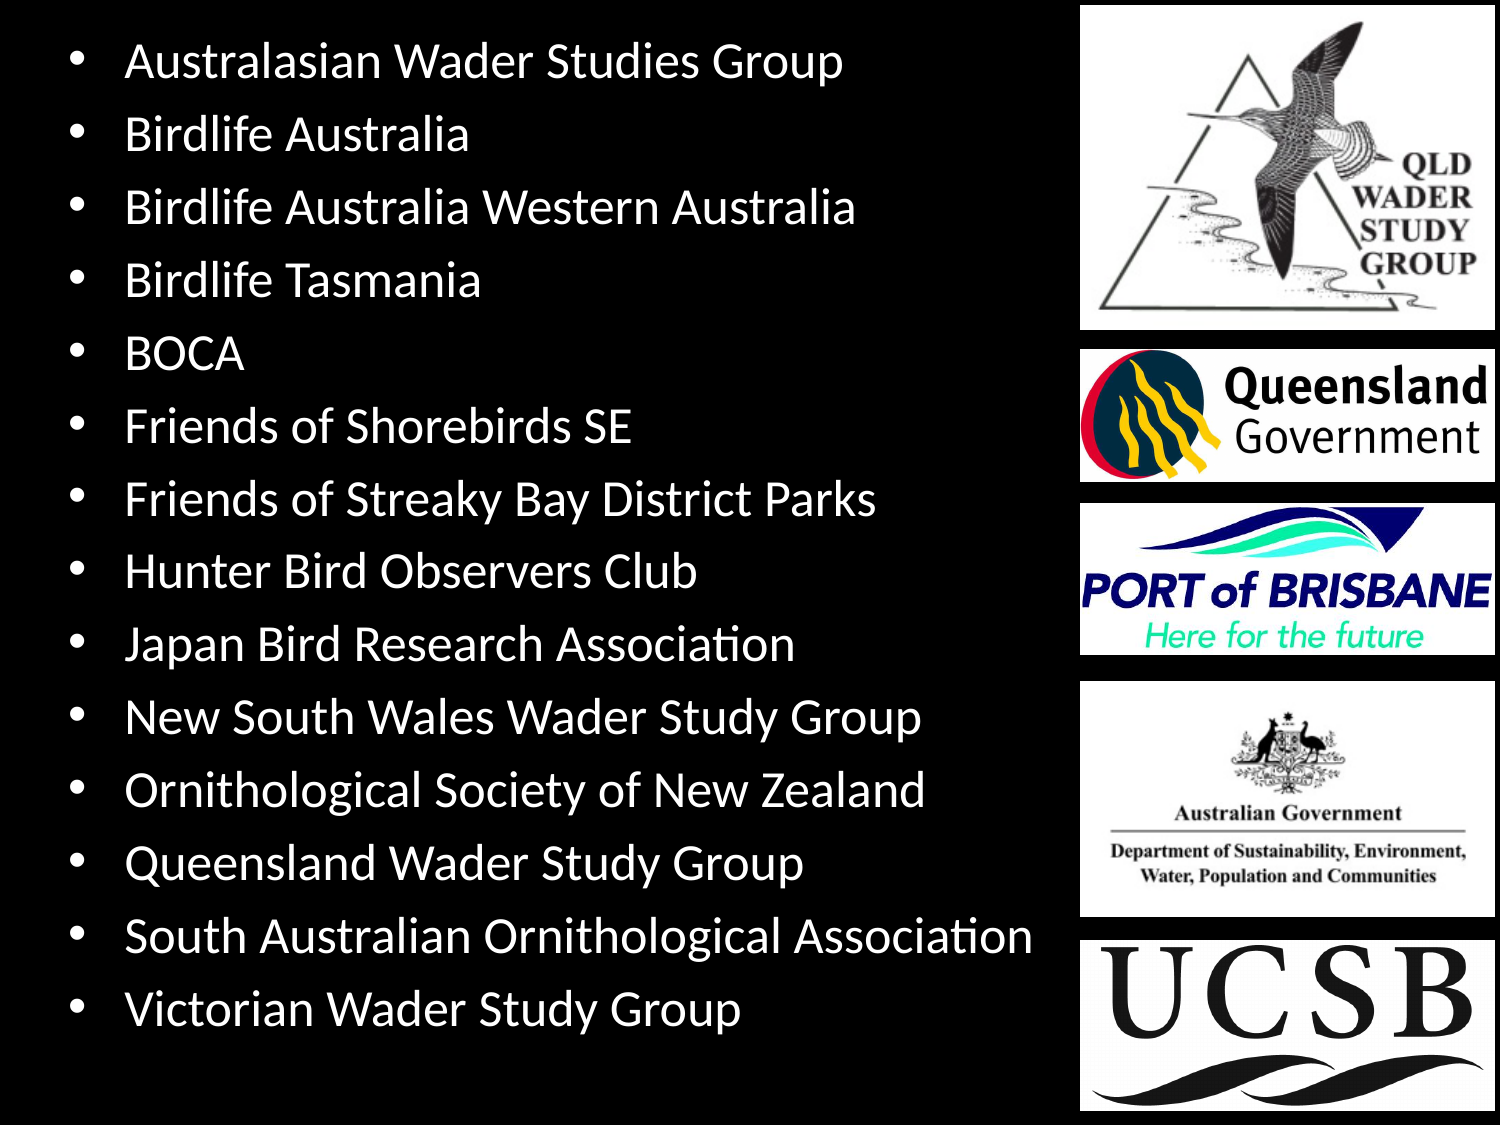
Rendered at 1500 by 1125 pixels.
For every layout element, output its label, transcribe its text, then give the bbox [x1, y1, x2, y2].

picture [1080, 349, 1495, 482]
picture [1080, 940, 1495, 1111]
picture [1080, 5, 1495, 331]
picture [1080, 503, 1495, 655]
picture [1080, 680, 1495, 918]
list Australasian Wader Studies Group Birdlife Australia Birdlife Australia Western Australia Birdlife Tasmania BOCA Friends of Shorebirds SE Friends of Streaky Bay District Parks Hunter Bird Observers Club Japan Bird Research Association New South Wales Wader Study Group Ornithological Society of New Zealand Queensland Wader Study Group South Australian Ornithological Association Victorian Wader Study Group [53, 19, 1404, 1125]
